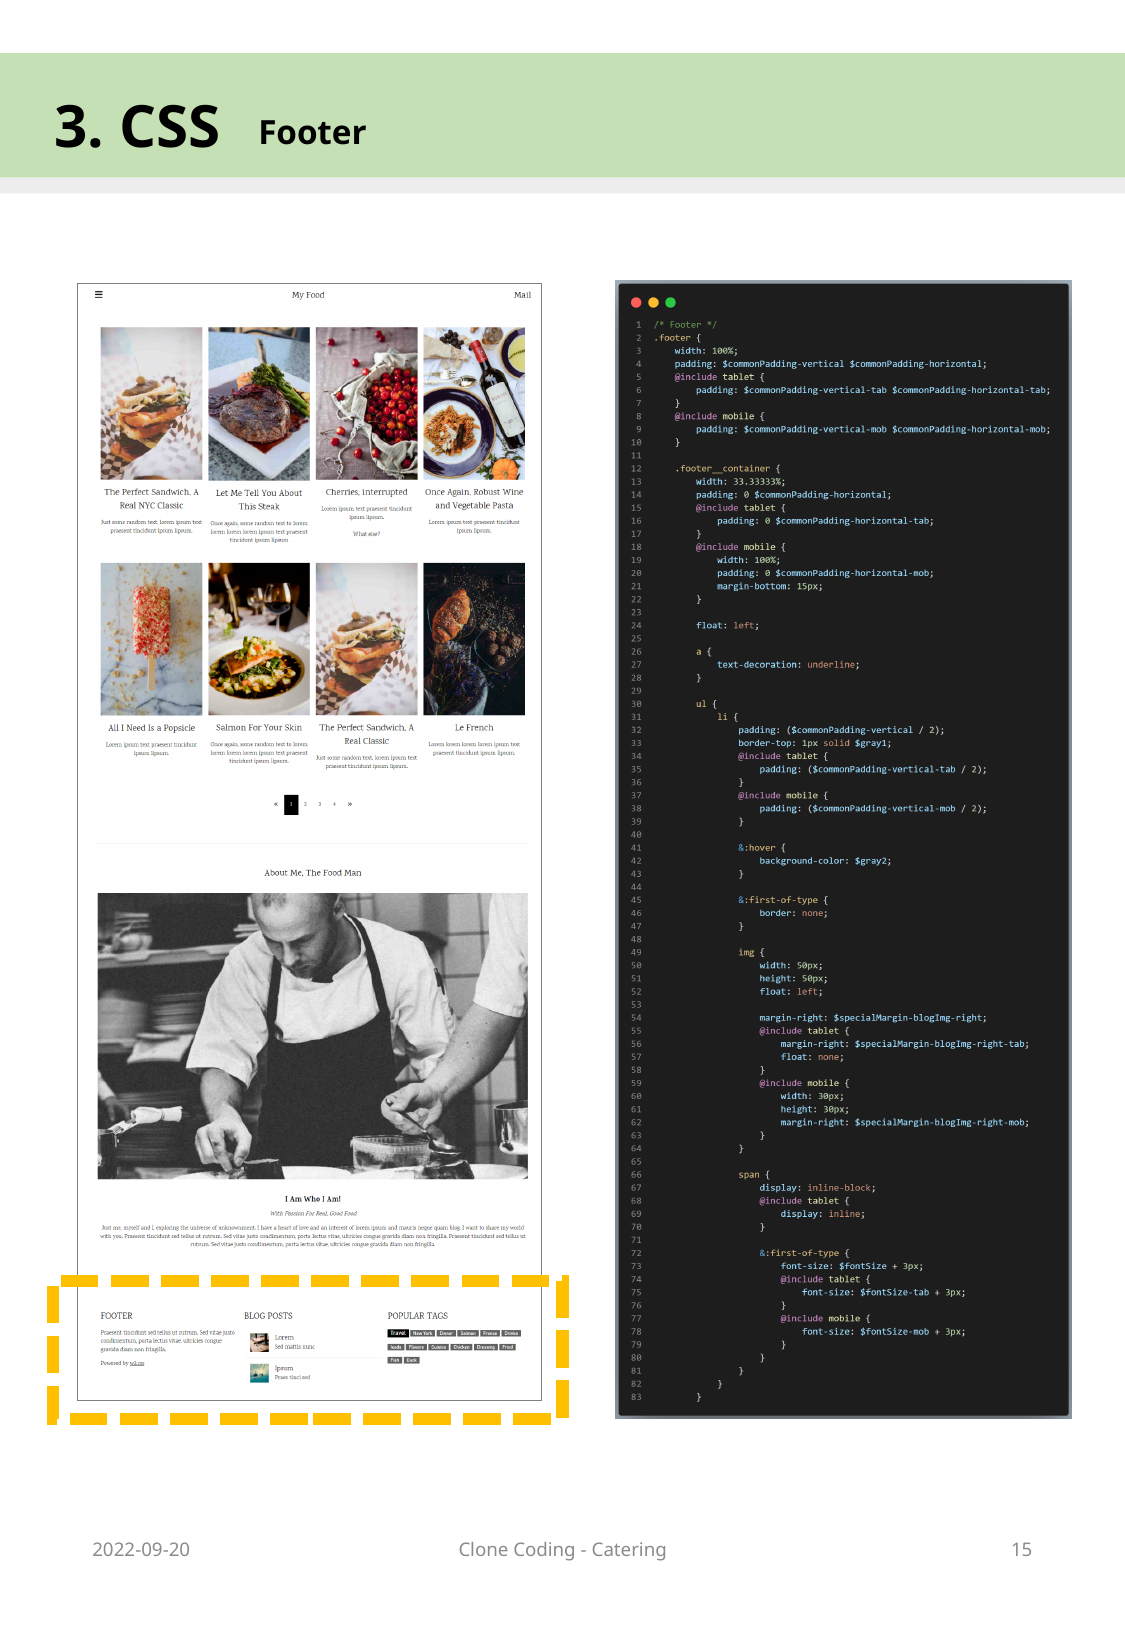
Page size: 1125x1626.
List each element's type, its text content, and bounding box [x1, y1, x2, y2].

text_box [52, 1280, 563, 1420]
footer Clone Coding - Catering [372, 1506, 753, 1593]
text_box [0, 53, 1125, 194]
picture [77, 283, 542, 1401]
picture [615, 280, 1072, 1419]
slide_number 15 [794, 1506, 1048, 1593]
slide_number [77, 1506, 331, 1593]
